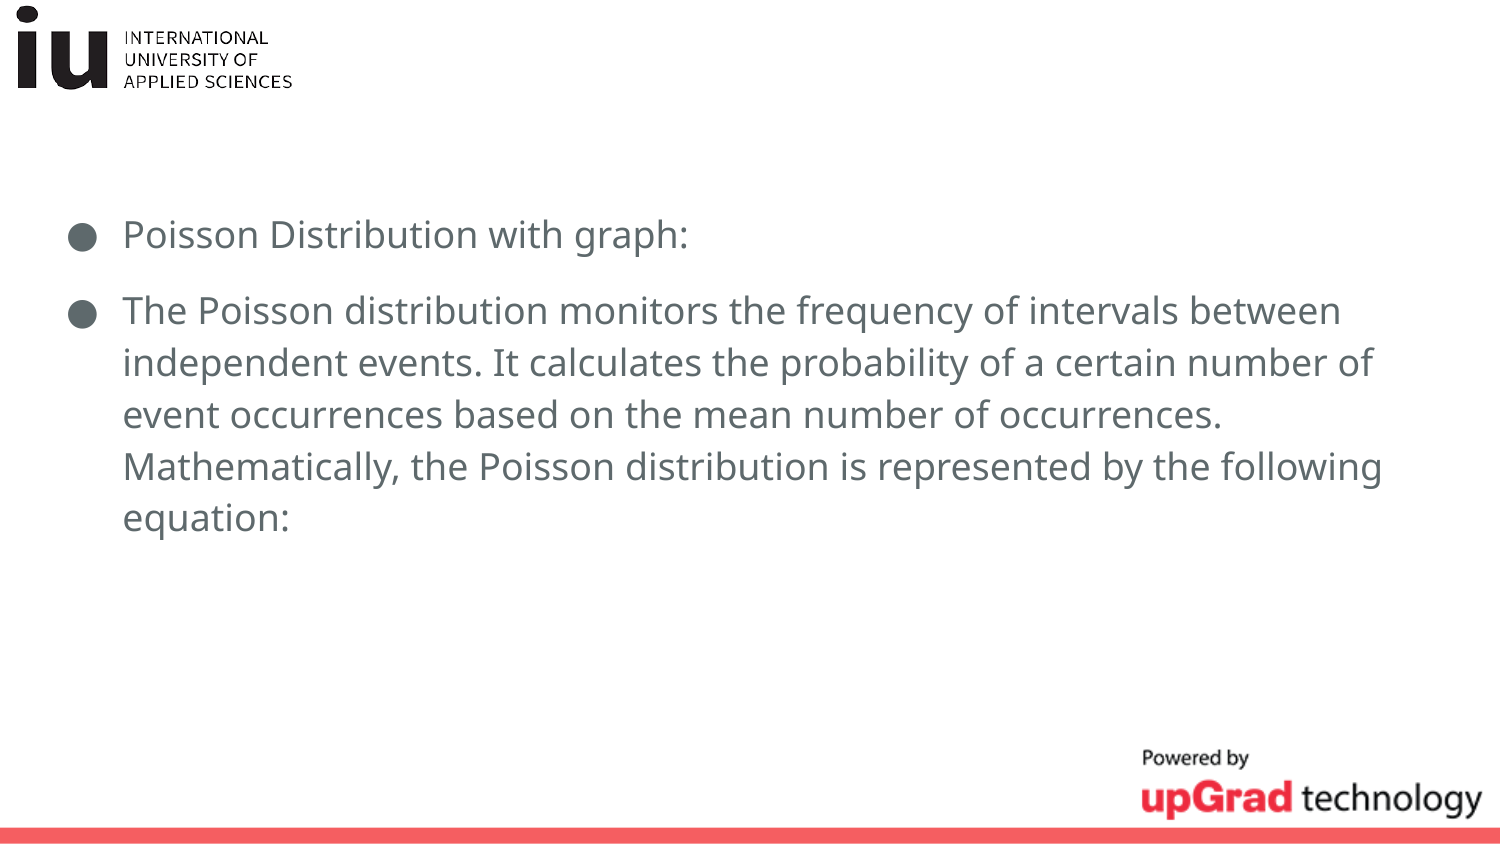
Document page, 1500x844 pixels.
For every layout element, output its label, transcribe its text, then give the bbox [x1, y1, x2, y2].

picture [12, 0, 296, 122]
picture [1124, 718, 1500, 844]
list Poisson Distribution with graph: The Poisson distribution monitors the frequency of intervals between independent events. It calculates the probability of a certain number of event occurrences based on the mean number of occurrences. Mathematically, the Poisson distribution is represented by the following equation: [51, 189, 1449, 750]
